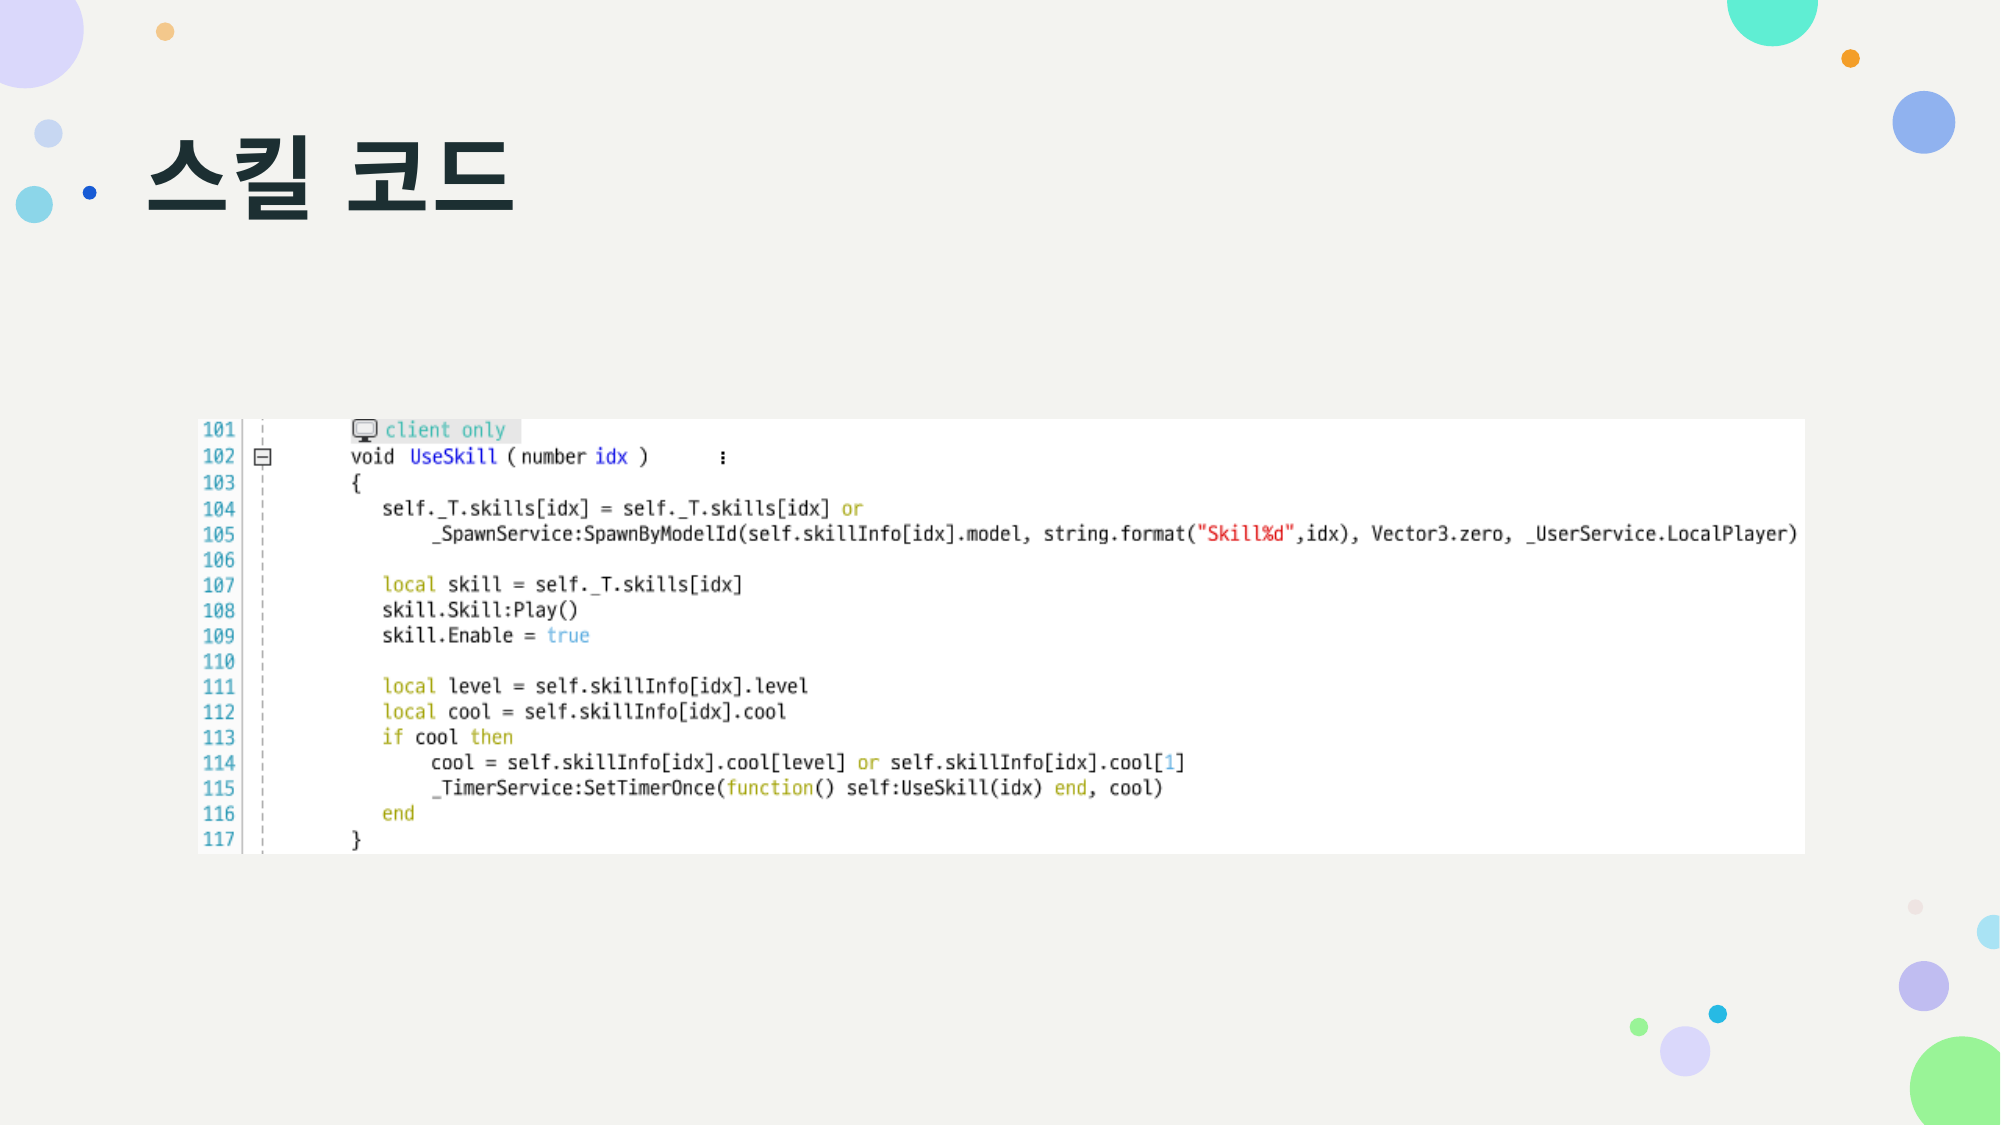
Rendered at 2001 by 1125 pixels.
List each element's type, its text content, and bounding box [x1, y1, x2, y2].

title 스킬 코드 [127, 59, 1877, 278]
picture [198, 419, 1805, 854]
